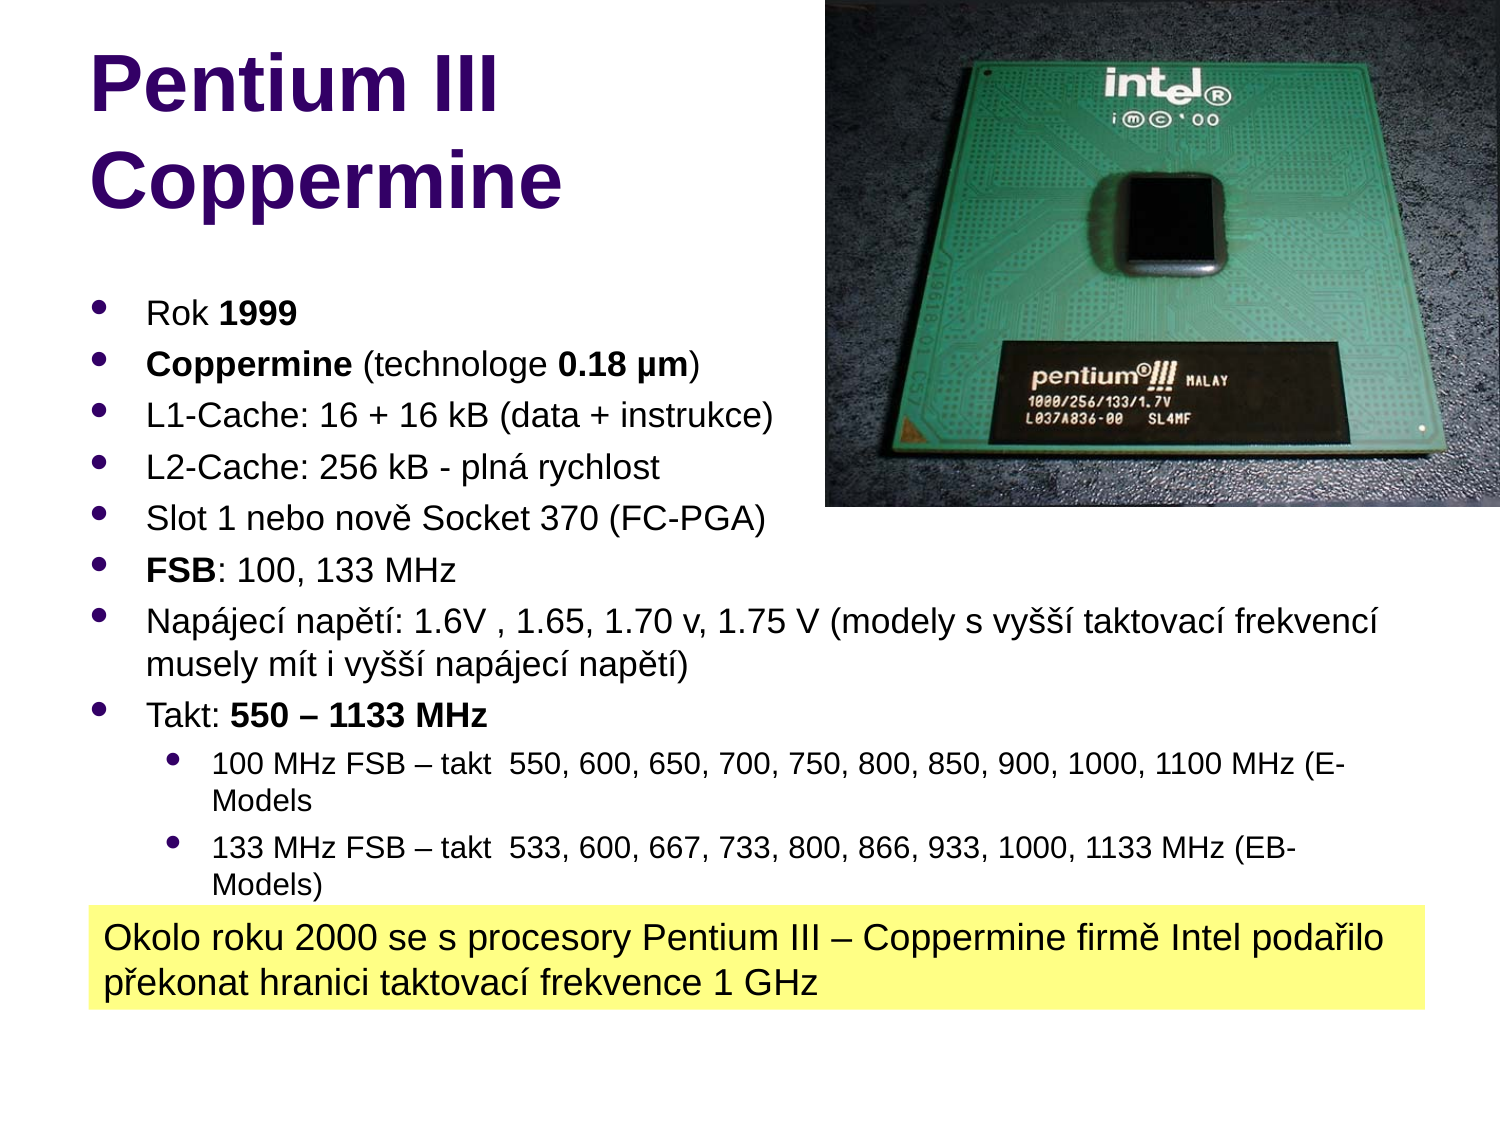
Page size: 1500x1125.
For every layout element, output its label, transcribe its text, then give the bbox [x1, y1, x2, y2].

title Pentium III Coppermine [75, 20, 824, 233]
picture [824, 0, 1500, 507]
text_box Okolo roku 2000 se s procesory Pentium III – Coppermine firmě Intel podařilo překonat hranici taktovací frekvence 1 GHz [88, 905, 1425, 1010]
list Rok 1999 Coppermine (technologe 0.18 µm) L1-Cache: 16 + 16 kB (data + instrukce) L2-Cache: 256 kB - plná rychlost Slot 1 nebo nově Socket 370 (FC-PGA) FSB: 100, 133 MHz Napájecí napětí: 1.6V , 1.65, 1.70 v, 1.75 V (modely s vyšší taktovací frekvencí musely mít i vyšší napájecí napětí) Takt: 550 – 1133 MHz 100 MHz FSB – takt 550, 600, 650, 700, 750, 800, 850, 900, 1000, 1100 MHz (E-Models 133 MHz FSB – takt 533, 600, 667, 733, 800, 866, 933, 1000, 1133 MHz (EB-Models) [75, 282, 1426, 1006]
